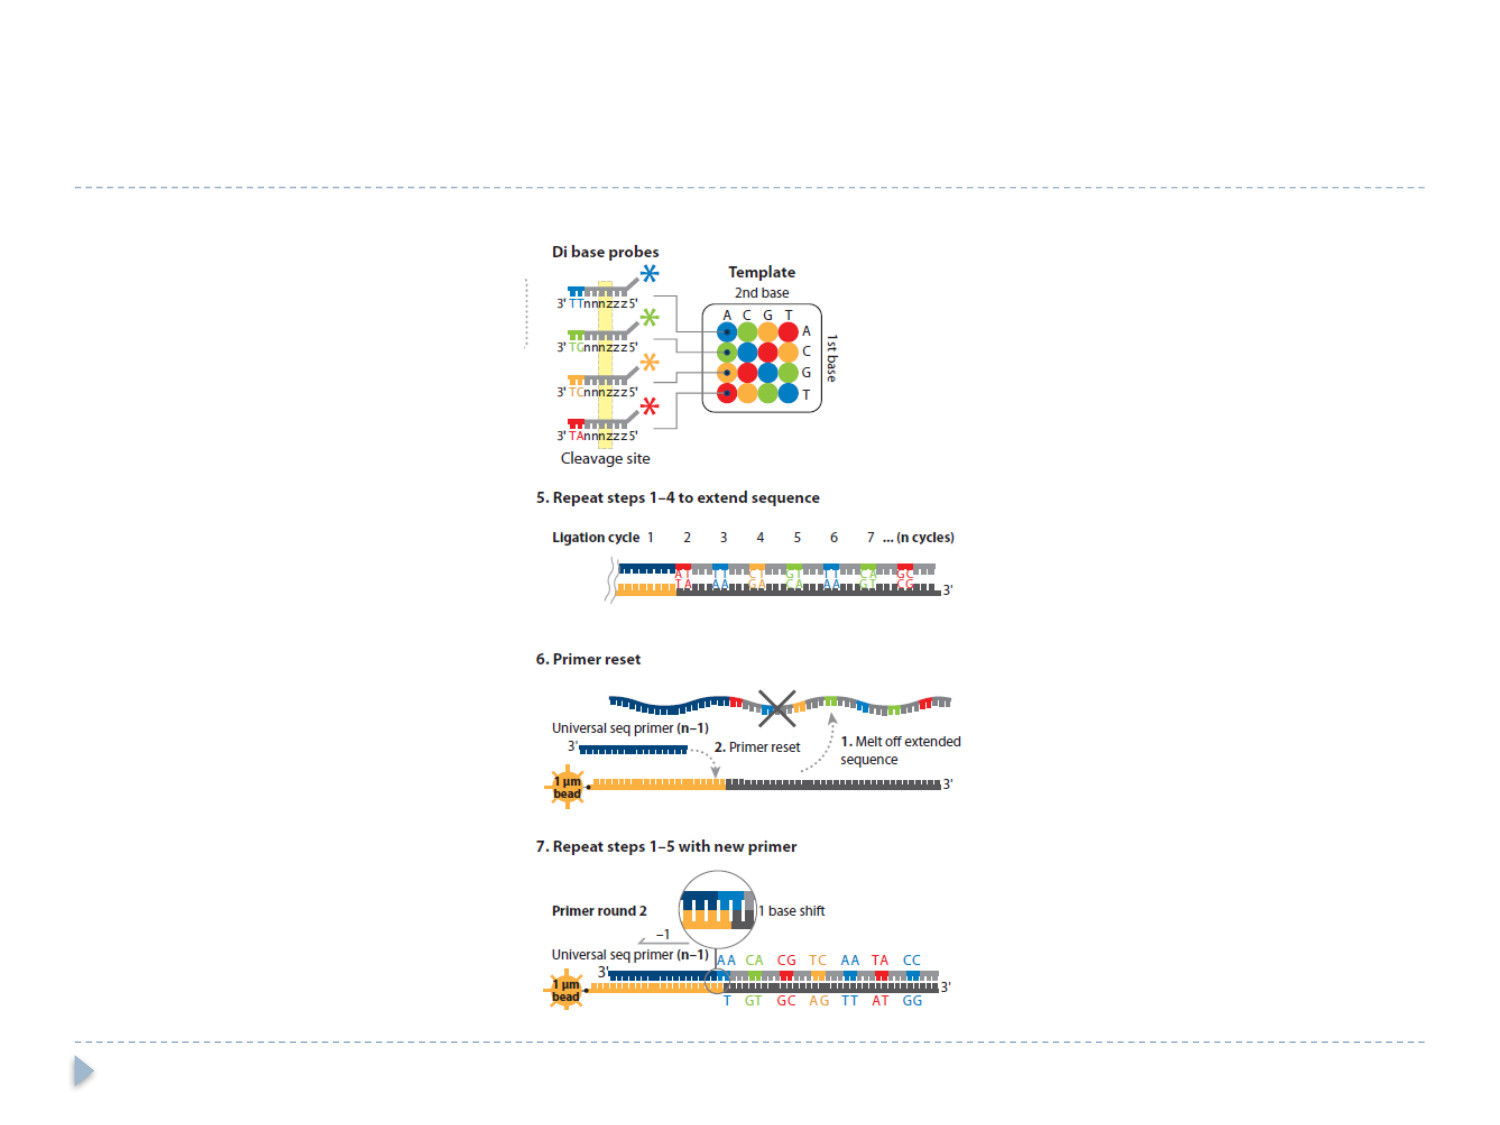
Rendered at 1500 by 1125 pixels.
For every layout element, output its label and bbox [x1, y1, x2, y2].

list [523, 199, 976, 1011]
